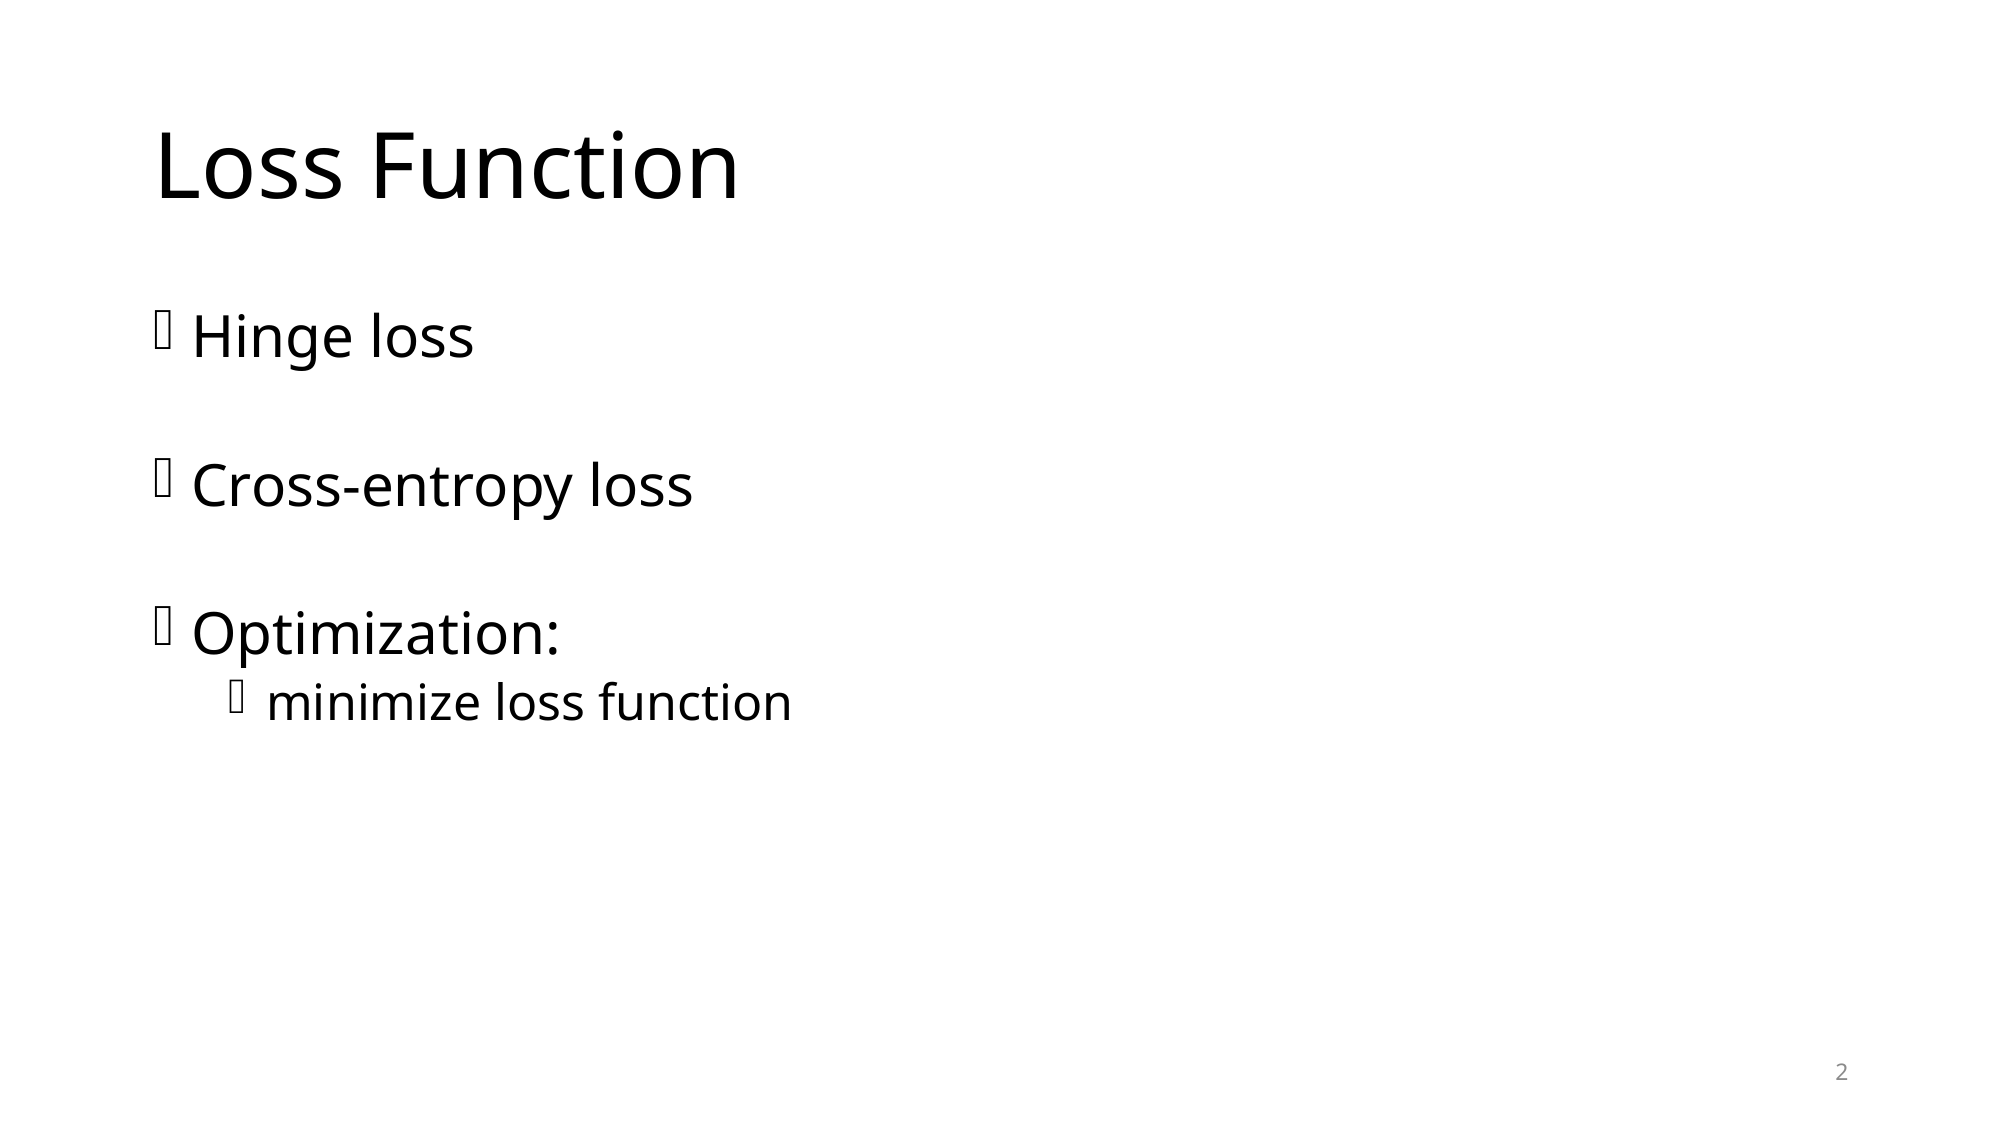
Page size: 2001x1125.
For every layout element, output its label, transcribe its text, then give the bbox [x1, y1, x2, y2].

slide_number 2 [1413, 1042, 1864, 1103]
title Loss Function [138, 60, 1864, 278]
